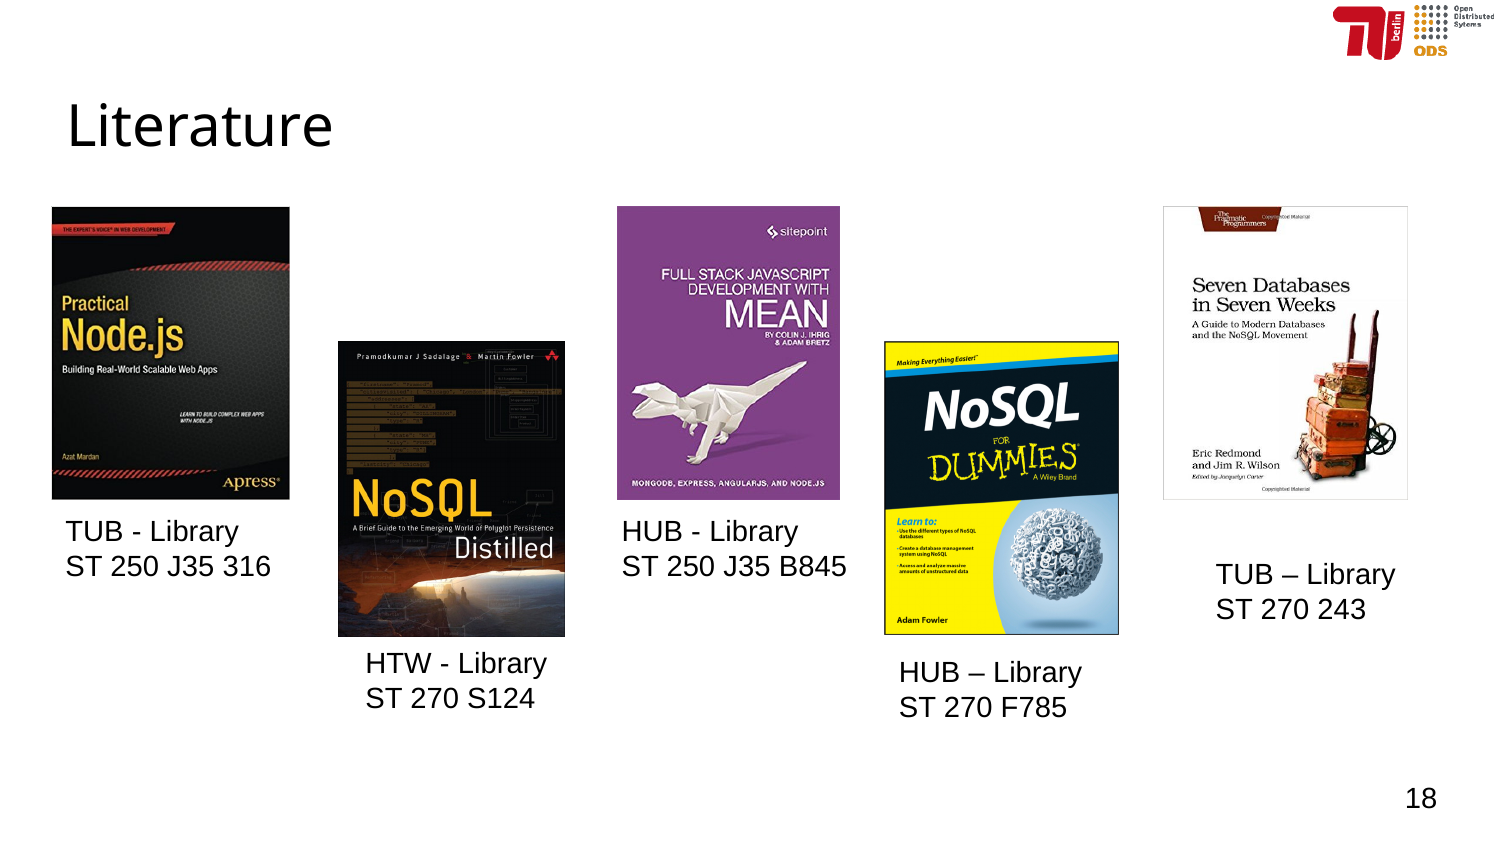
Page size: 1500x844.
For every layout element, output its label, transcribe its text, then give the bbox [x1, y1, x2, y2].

title Literature [51, 72, 1449, 167]
picture [1414, 5, 1494, 56]
text_box HUB – Library ST 270 F785 [884, 645, 1119, 731]
picture [338, 341, 565, 638]
slide_number 18 [1389, 764, 1480, 830]
picture [616, 206, 840, 500]
picture [50, 206, 290, 500]
picture [1329, 2, 1409, 64]
picture [1163, 206, 1409, 500]
text_box HTW - Library ST 270 S124 [350, 646, 563, 722]
text_box HUB - Library ST 250 J35 B845 [606, 505, 878, 590]
text_box TUB - Library ST 250 J35 316 [50, 506, 290, 590]
text_box TUB – Library ST 270 243 [1200, 548, 1412, 633]
picture [883, 341, 1119, 636]
